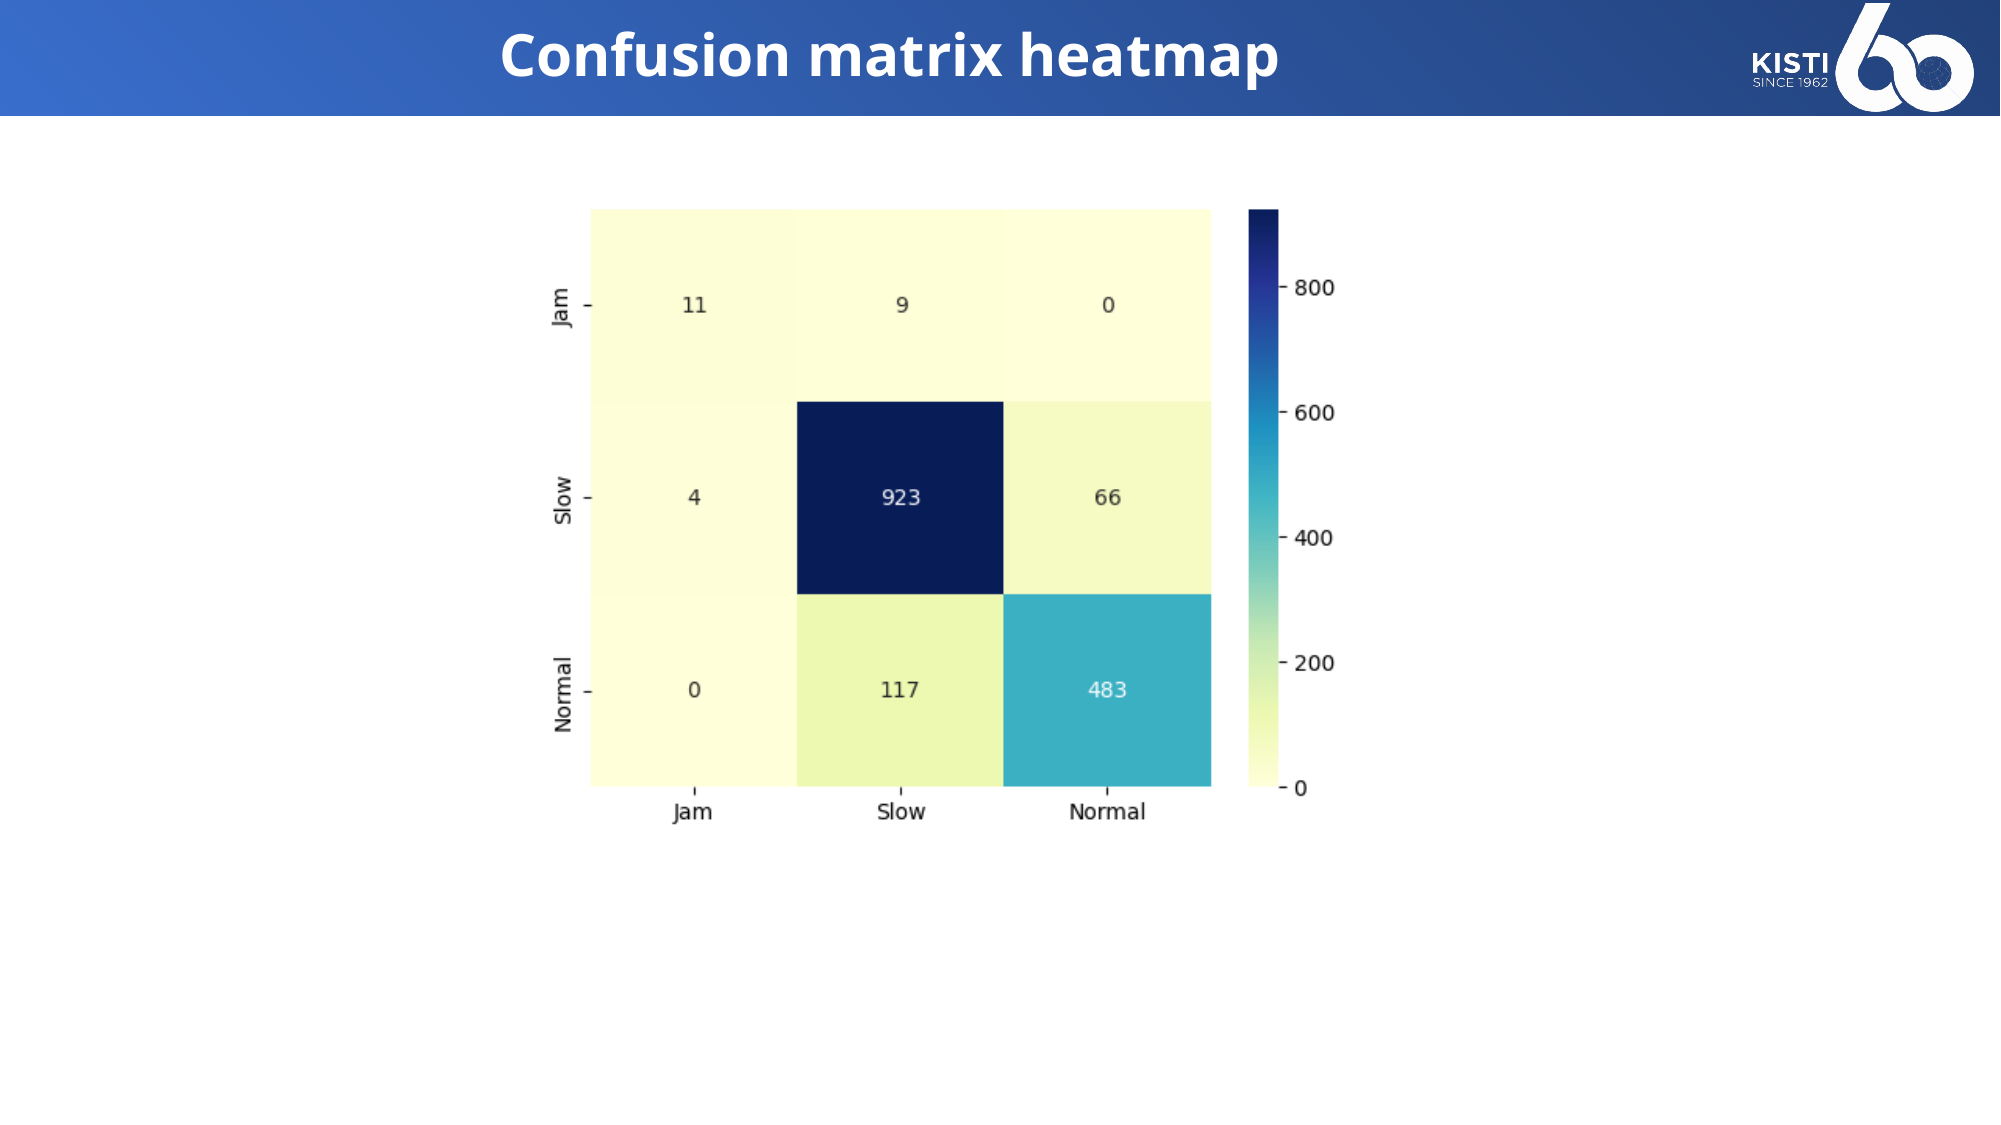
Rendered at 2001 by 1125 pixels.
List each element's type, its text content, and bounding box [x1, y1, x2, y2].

title Confusion matrix heatmap [53, 1, 1728, 114]
picture [1753, 3, 1974, 112]
picture [537, 194, 1349, 840]
